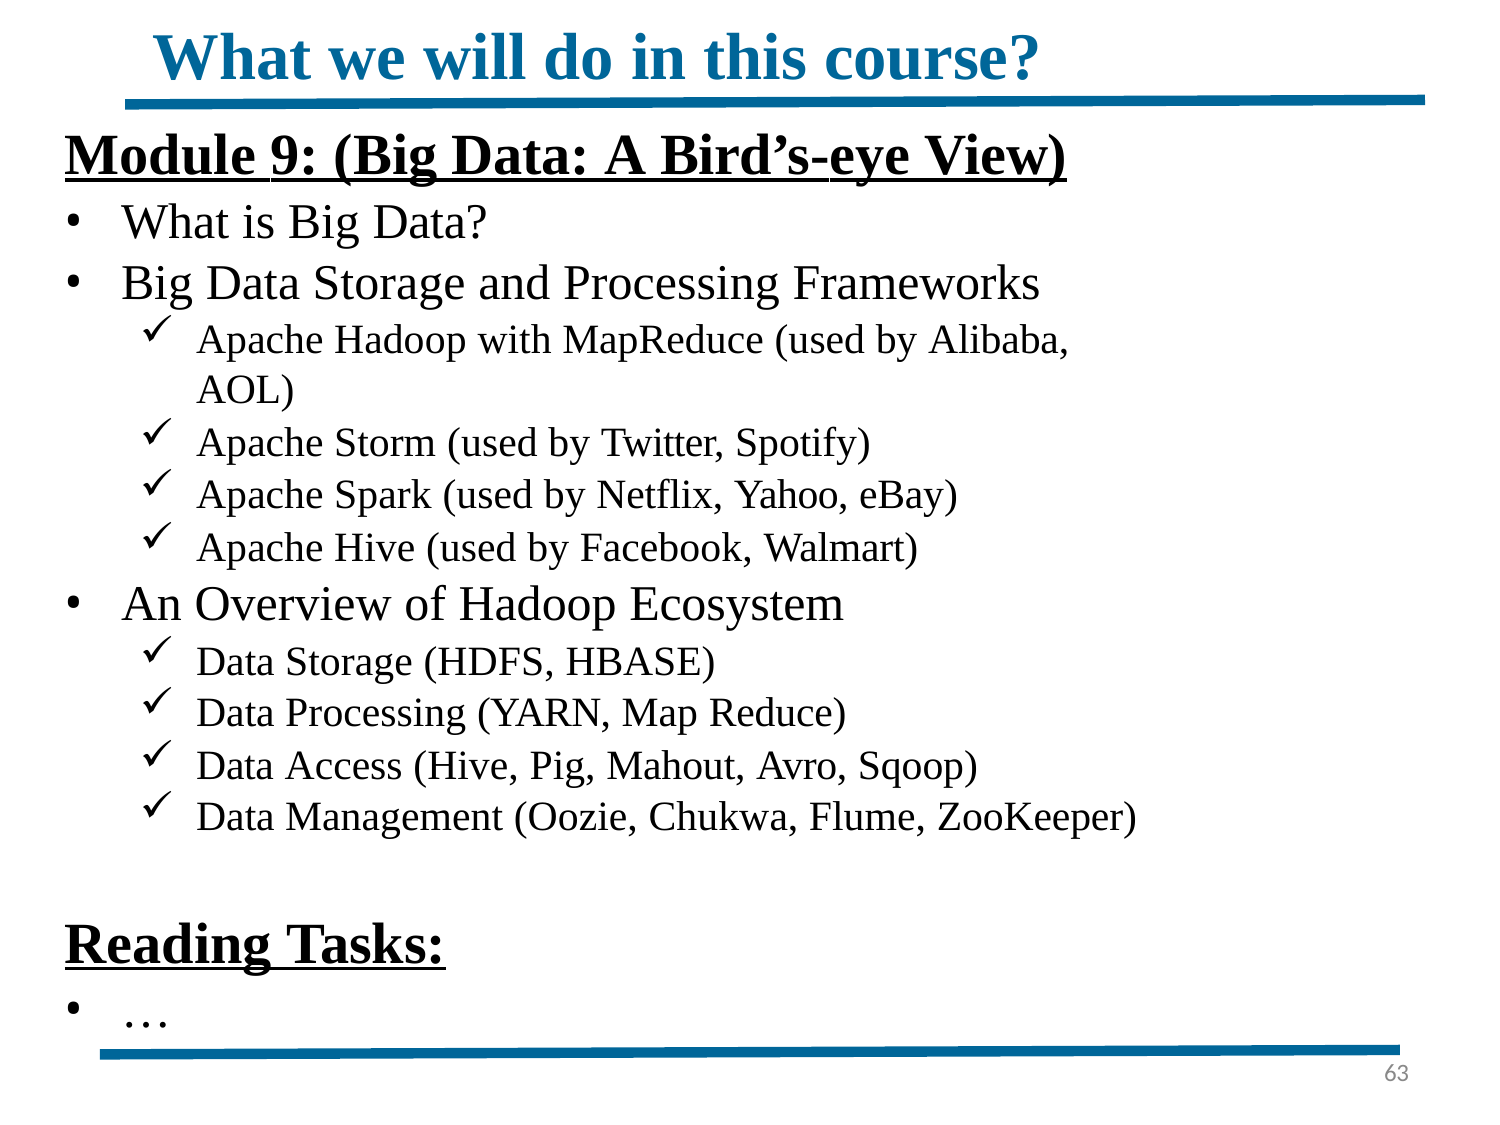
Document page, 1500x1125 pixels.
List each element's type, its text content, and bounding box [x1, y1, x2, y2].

title What we will do in this course? [112, 10, 1500, 201]
text_box Module 9: (Big Data: A Bird’s-eye View) What is Big Data? Big Data Storage and Processing Frameworks Apache Hadoop with MapReduce (used by Alibaba, AOL) Apache Storm (used by Twitter, Spotify) Apache Spark (used by Netflix, Yahoo, eBay) Apache Hive (used by Facebook, Walmart) An Overview of Hadoop Ecosystem Data Storage (HDFS, HBASE) Data Processing (YARN, Map Reduce) Data Access (Hive, Pig, Mahout, Avro, Sqoop) Data Management (Oozie, Chukwa, Flume, ZooKeeper) Reading Tasks: … [62, 114, 1170, 1038]
slide_number 63 [1377, 1056, 1419, 1125]
